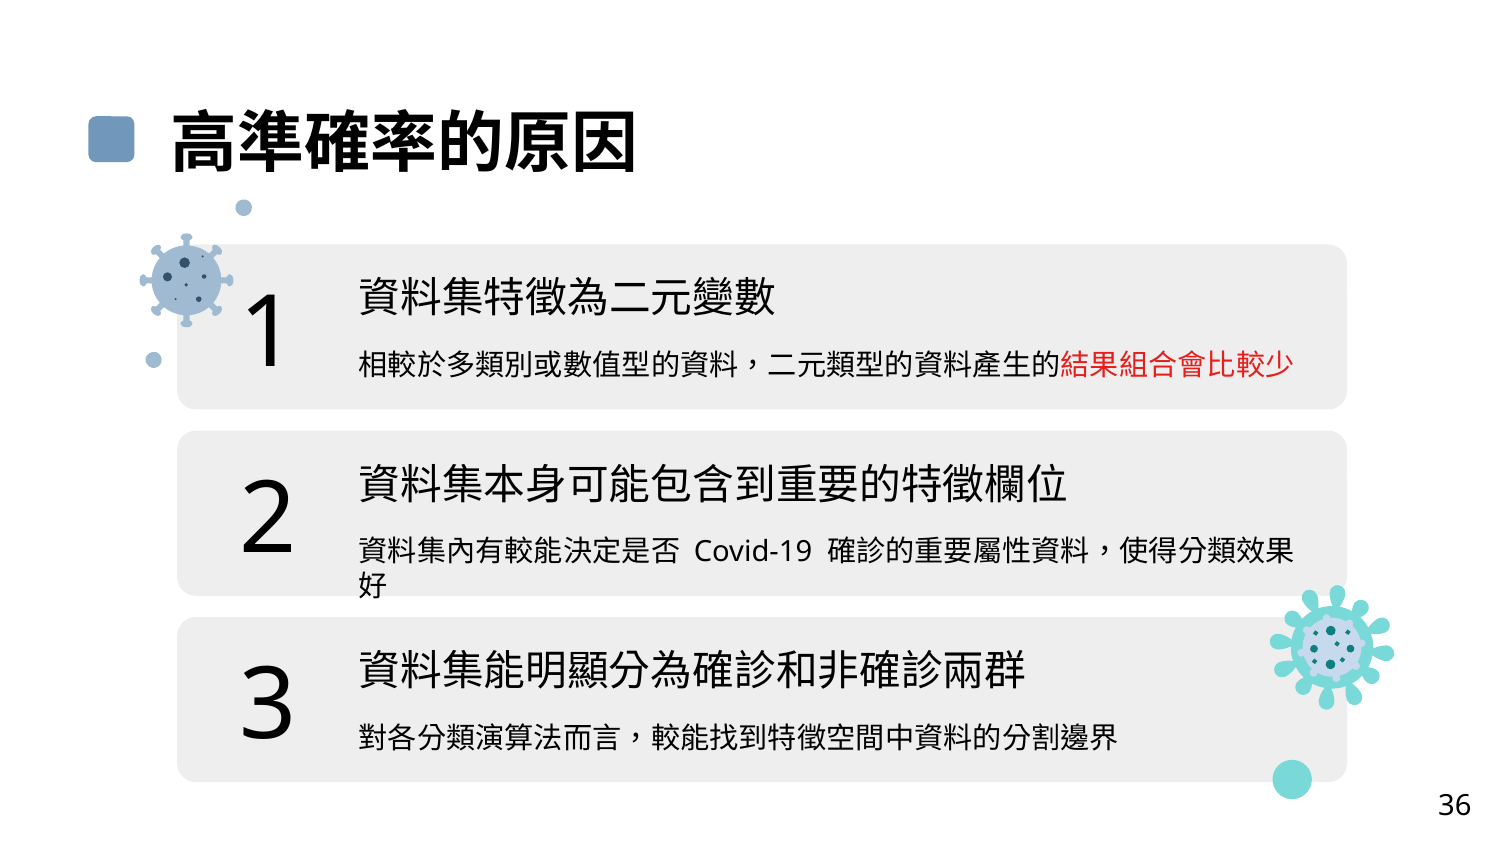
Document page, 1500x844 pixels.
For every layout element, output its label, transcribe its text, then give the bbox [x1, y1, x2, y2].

text_box [88, 116, 135, 163]
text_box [1256, 586, 1372, 802]
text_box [139, 197, 254, 370]
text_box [224, 631, 1251, 768]
text_box [177, 617, 1251, 783]
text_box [176, 430, 1348, 597]
text_box 36 [1409, 779, 1500, 844]
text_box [176, 243, 1348, 410]
text_box 高準確率的原因 [156, 92, 1418, 187]
